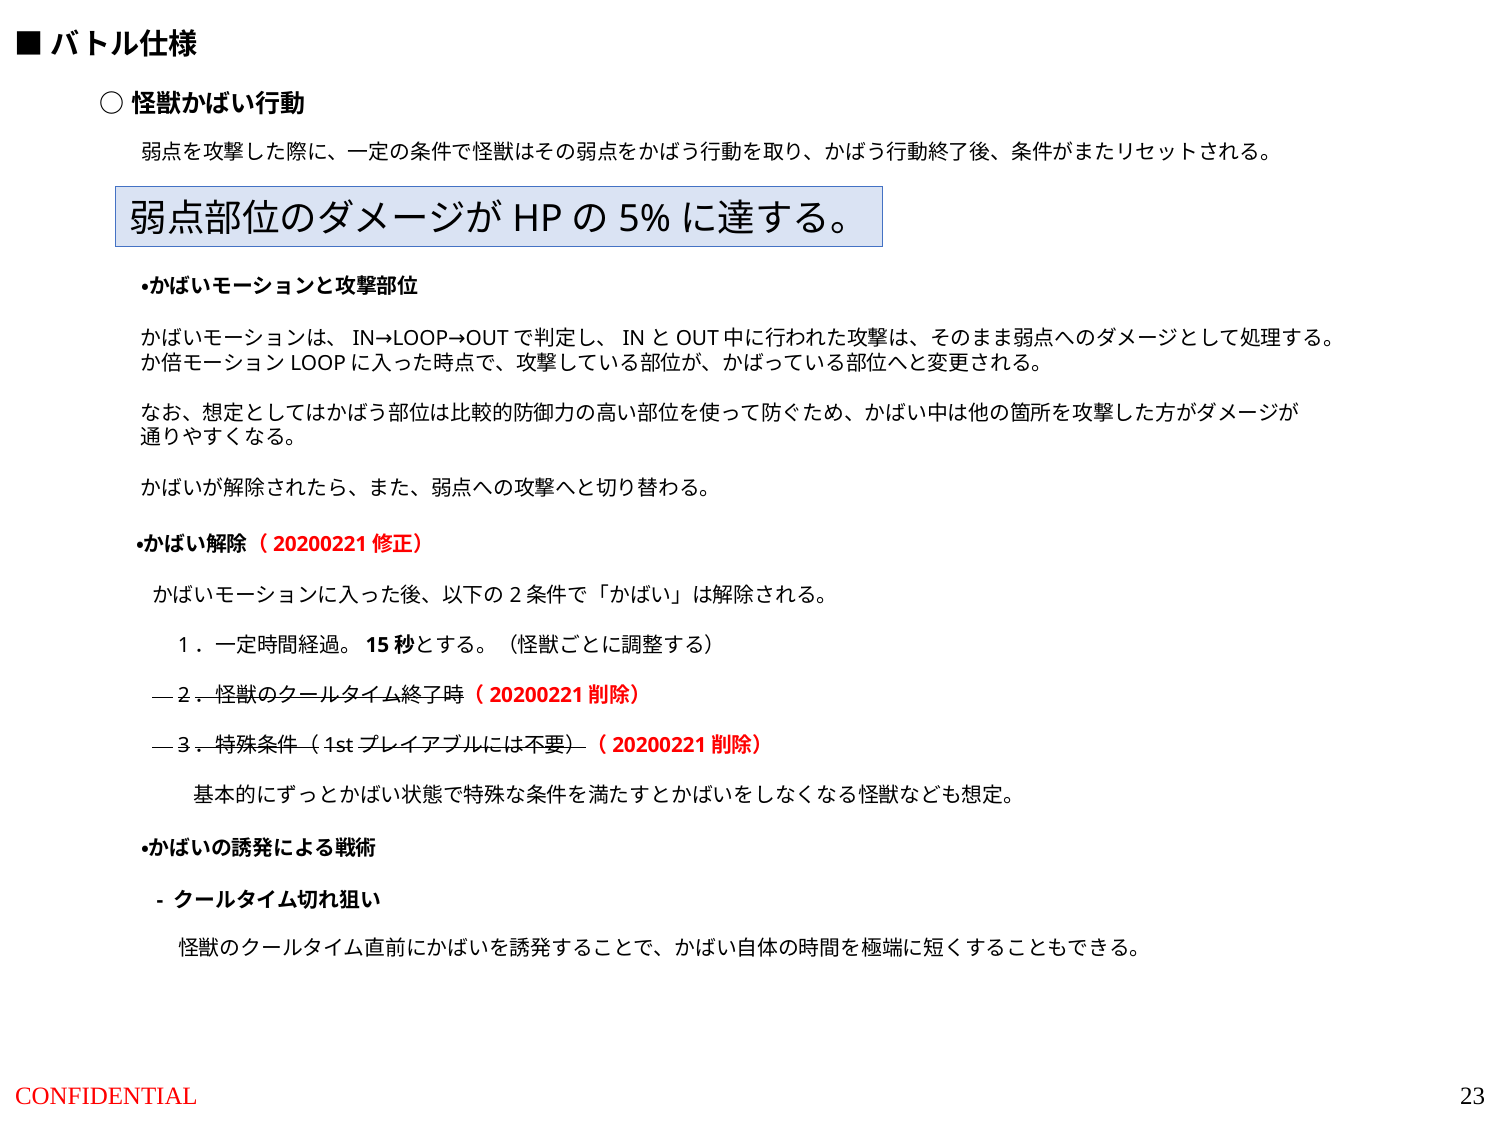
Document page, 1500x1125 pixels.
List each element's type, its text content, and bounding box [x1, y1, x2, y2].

text_box 怪獣のクールタイム直前にかばいを誘発することで、かばい自体の時間を極端に短くすることもできる。 [163, 927, 1166, 968]
slide_number 23 [1162, 1065, 1500, 1125]
text_box - クールタイム切れ狙い [141, 879, 396, 919]
text_box ○怪獣かばい行動 [85, 79, 321, 125]
footer CONFIDENTIAL [0, 1065, 507, 1125]
text_box 弱点を攻撃した際に、一定の条件で怪獣はその弱点をかばう行動を取り、かばう行動終了後、条件がまたリセットされる。 [126, 131, 1297, 171]
text_box ■バトル仕様 [0, 17, 213, 68]
text_box かばいモーションに入った後、以下の2条件で「かばい」は解除される。 1．一定時間経過。15秒とする。（怪獣ごとに調整する） 2．怪獣のクールタイム終了時（20200221削除） 3．特殊条件（1stプレイアブルには不要）（20200221削除） 基本的にずっとかばい状態で特殊な条件を満たすとかばいをしなくなる怪獣なども想定。 [137, 574, 1040, 815]
text_box ・かばいモーションと攻撃部位 [126, 265, 434, 305]
text_box 弱点部位のダメージがHPの5%に達する。 [115, 186, 883, 247]
text_box かばいモーションは、IN→LOOP→OUTで判定し、INとOUT中に行われた攻撃は、そのまま弱点へのダメージとして処理する。 か倍モーションLOOPに入った時点で、攻撃している部位が、かばっている部位へと変更される。 なお、想定としてはかばう部位は比較的防御力の高い部位を使って防ぐため、かばい中は他の箇所を攻撃した方がダメージが 通りやすくなる。 かばいが解除されたら、また、弱点への攻撃へと切り替わる。 [125, 316, 1359, 507]
text_box ・かばいの誘発による戦術 [126, 827, 392, 868]
text_box ・かばい解除（20200221修正） [121, 522, 450, 563]
